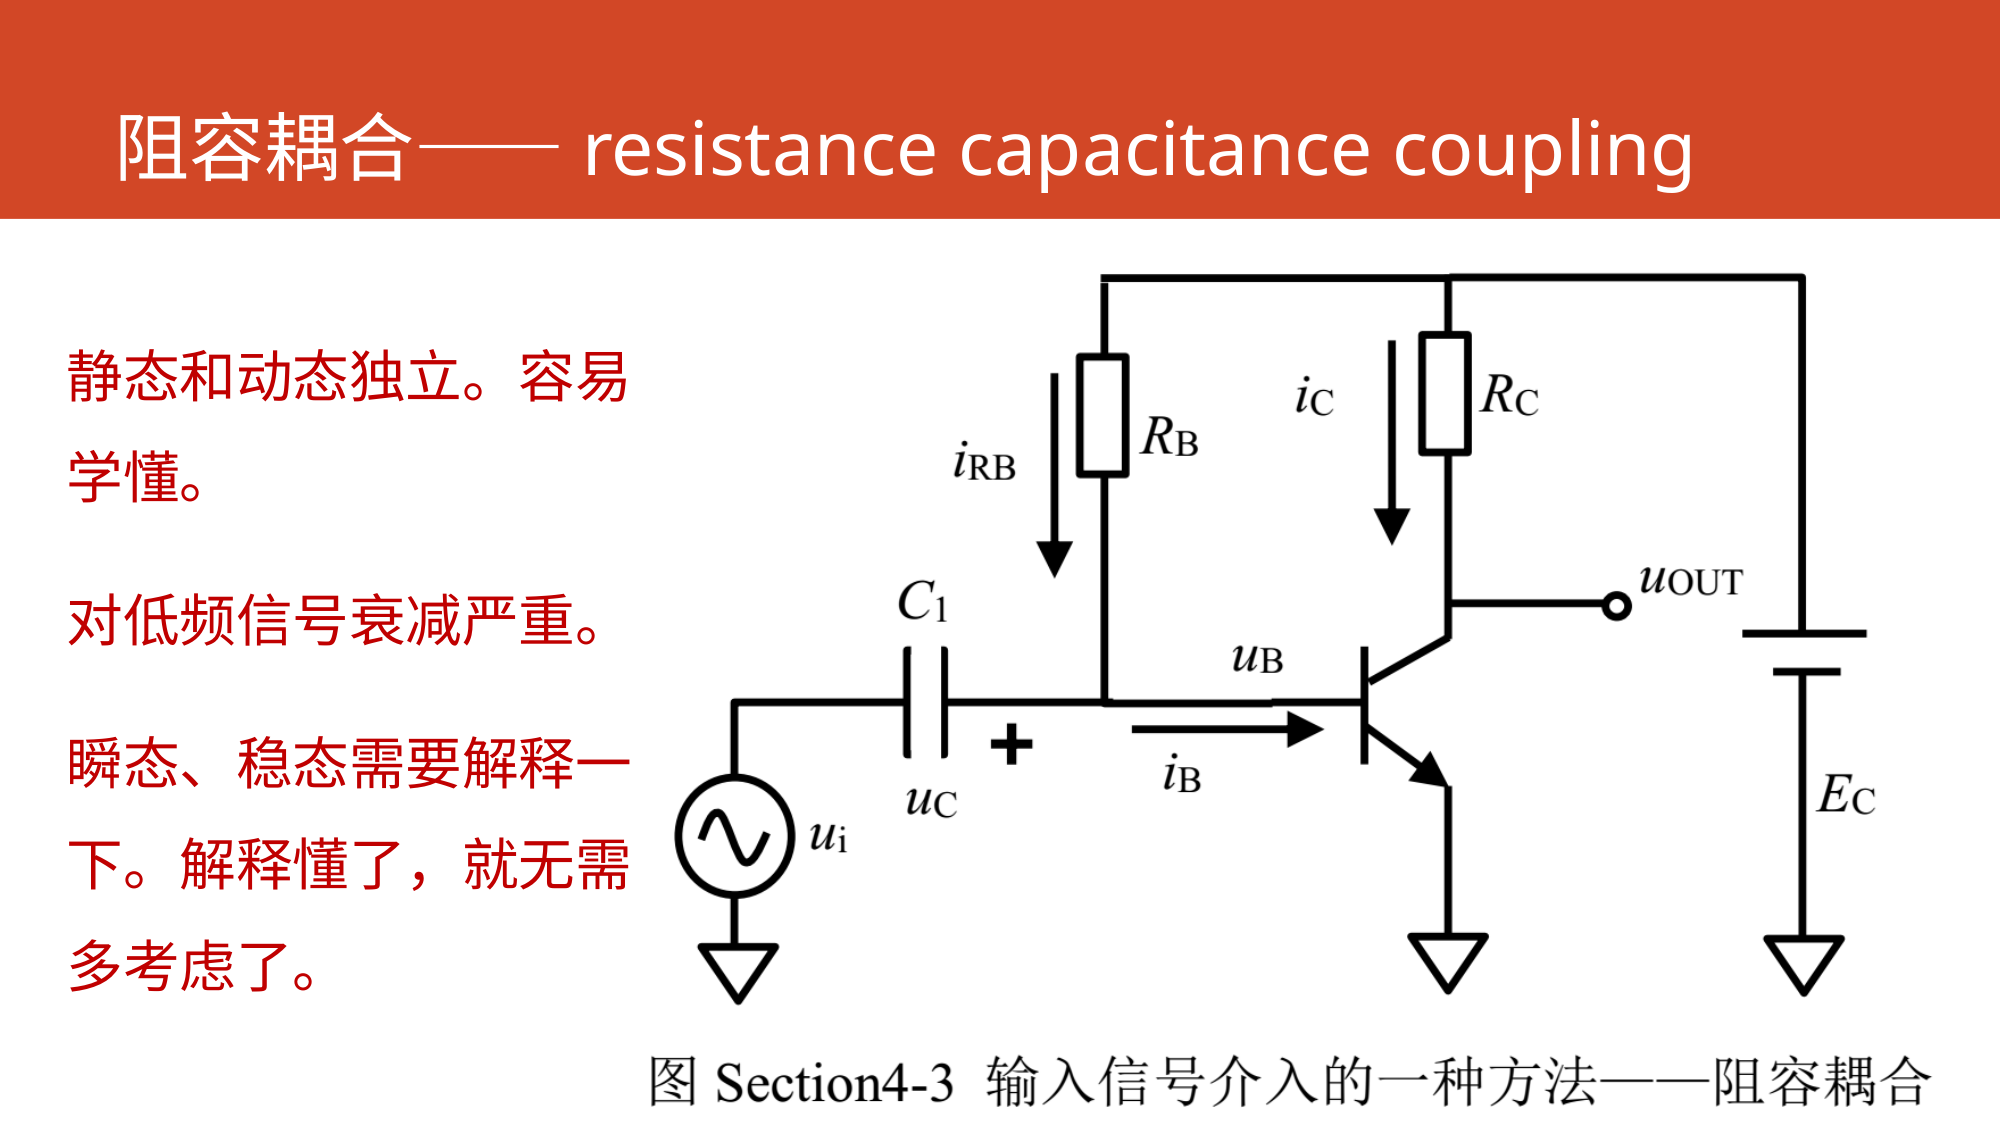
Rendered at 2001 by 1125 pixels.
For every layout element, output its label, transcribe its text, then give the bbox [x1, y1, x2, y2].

picture [640, 248, 1939, 1125]
title 阻容耦合——resistance capacitance coupling [99, 0, 1863, 199]
list 静态和动态独立。容易学懂。 对低频信号衰减严重。 瞬态、稳态需要解释一下。解释懂了，就无需多考虑了。 [51, 299, 640, 1014]
